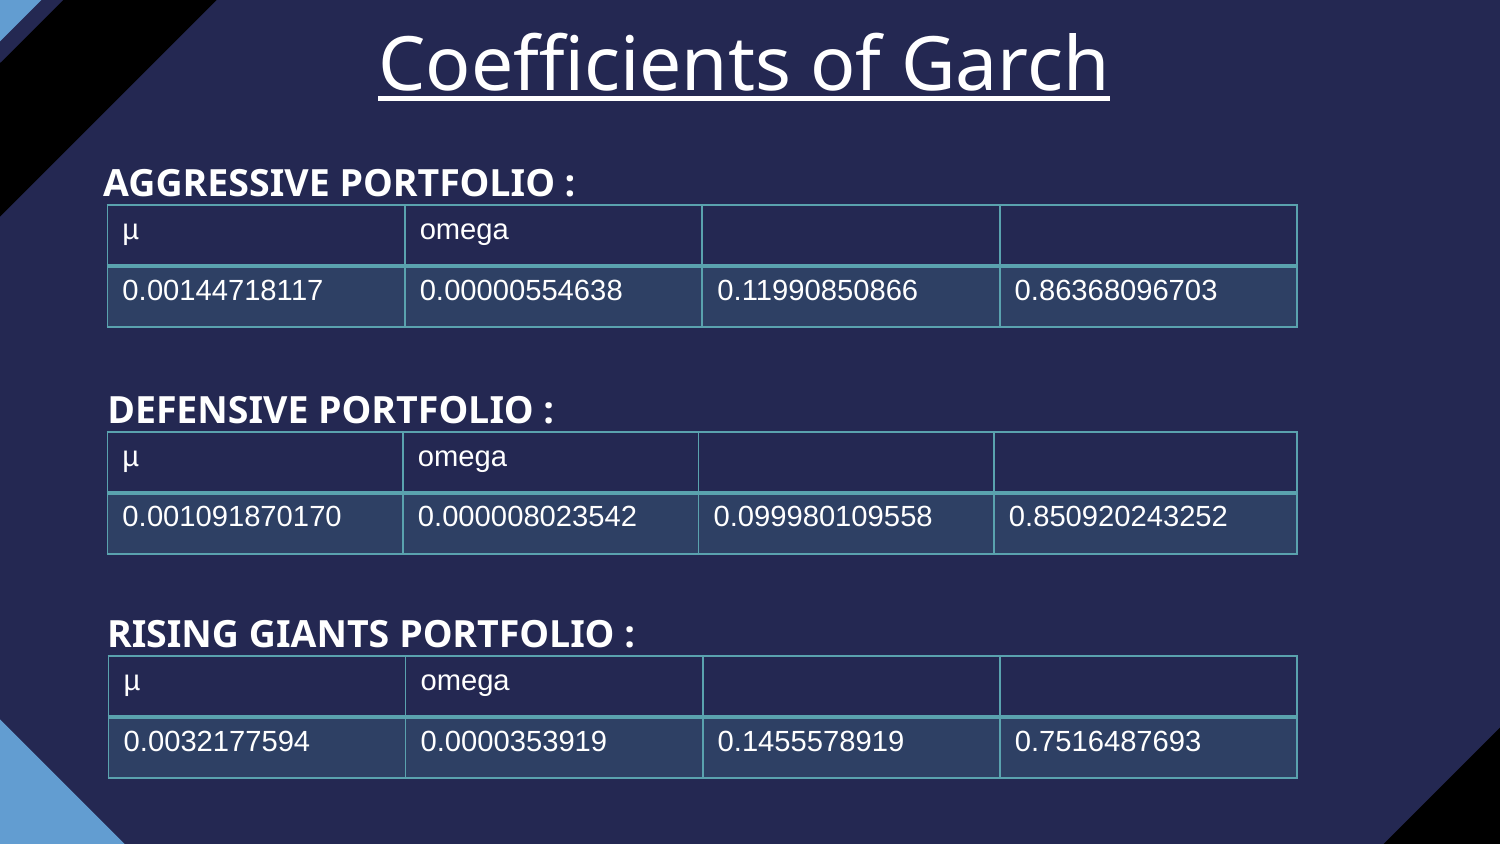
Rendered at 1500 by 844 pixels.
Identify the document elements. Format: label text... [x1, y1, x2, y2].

text_box AGGRESSIVE PORTFOLIO : [88, 151, 591, 211]
text_box DEFENSIVE PORTFOLIO : [92, 379, 1118, 439]
text_box RISING GIANTS PORTFOLIO : [92, 602, 1132, 663]
text_box Coefficients of Garch [363, 7, 1389, 113]
